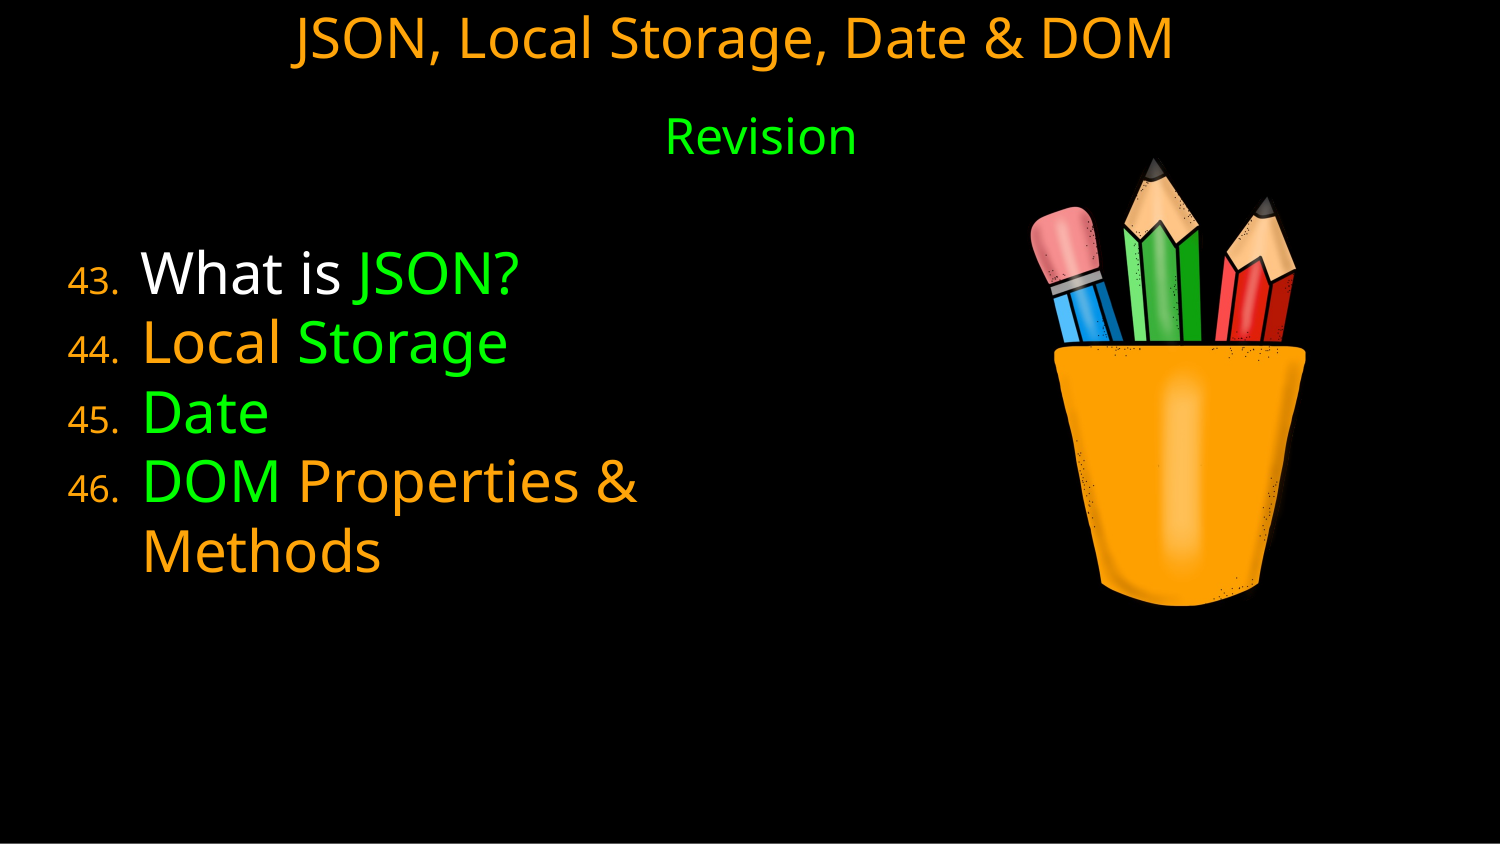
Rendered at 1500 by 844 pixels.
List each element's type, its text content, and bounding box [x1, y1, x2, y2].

title JSON, Local Storage, Date & DOM [293, 0, 1225, 143]
picture [1024, 149, 1315, 614]
text_box Revision What is JSON? Local Storage Date DOM Properties & Methods [65, 102, 898, 584]
